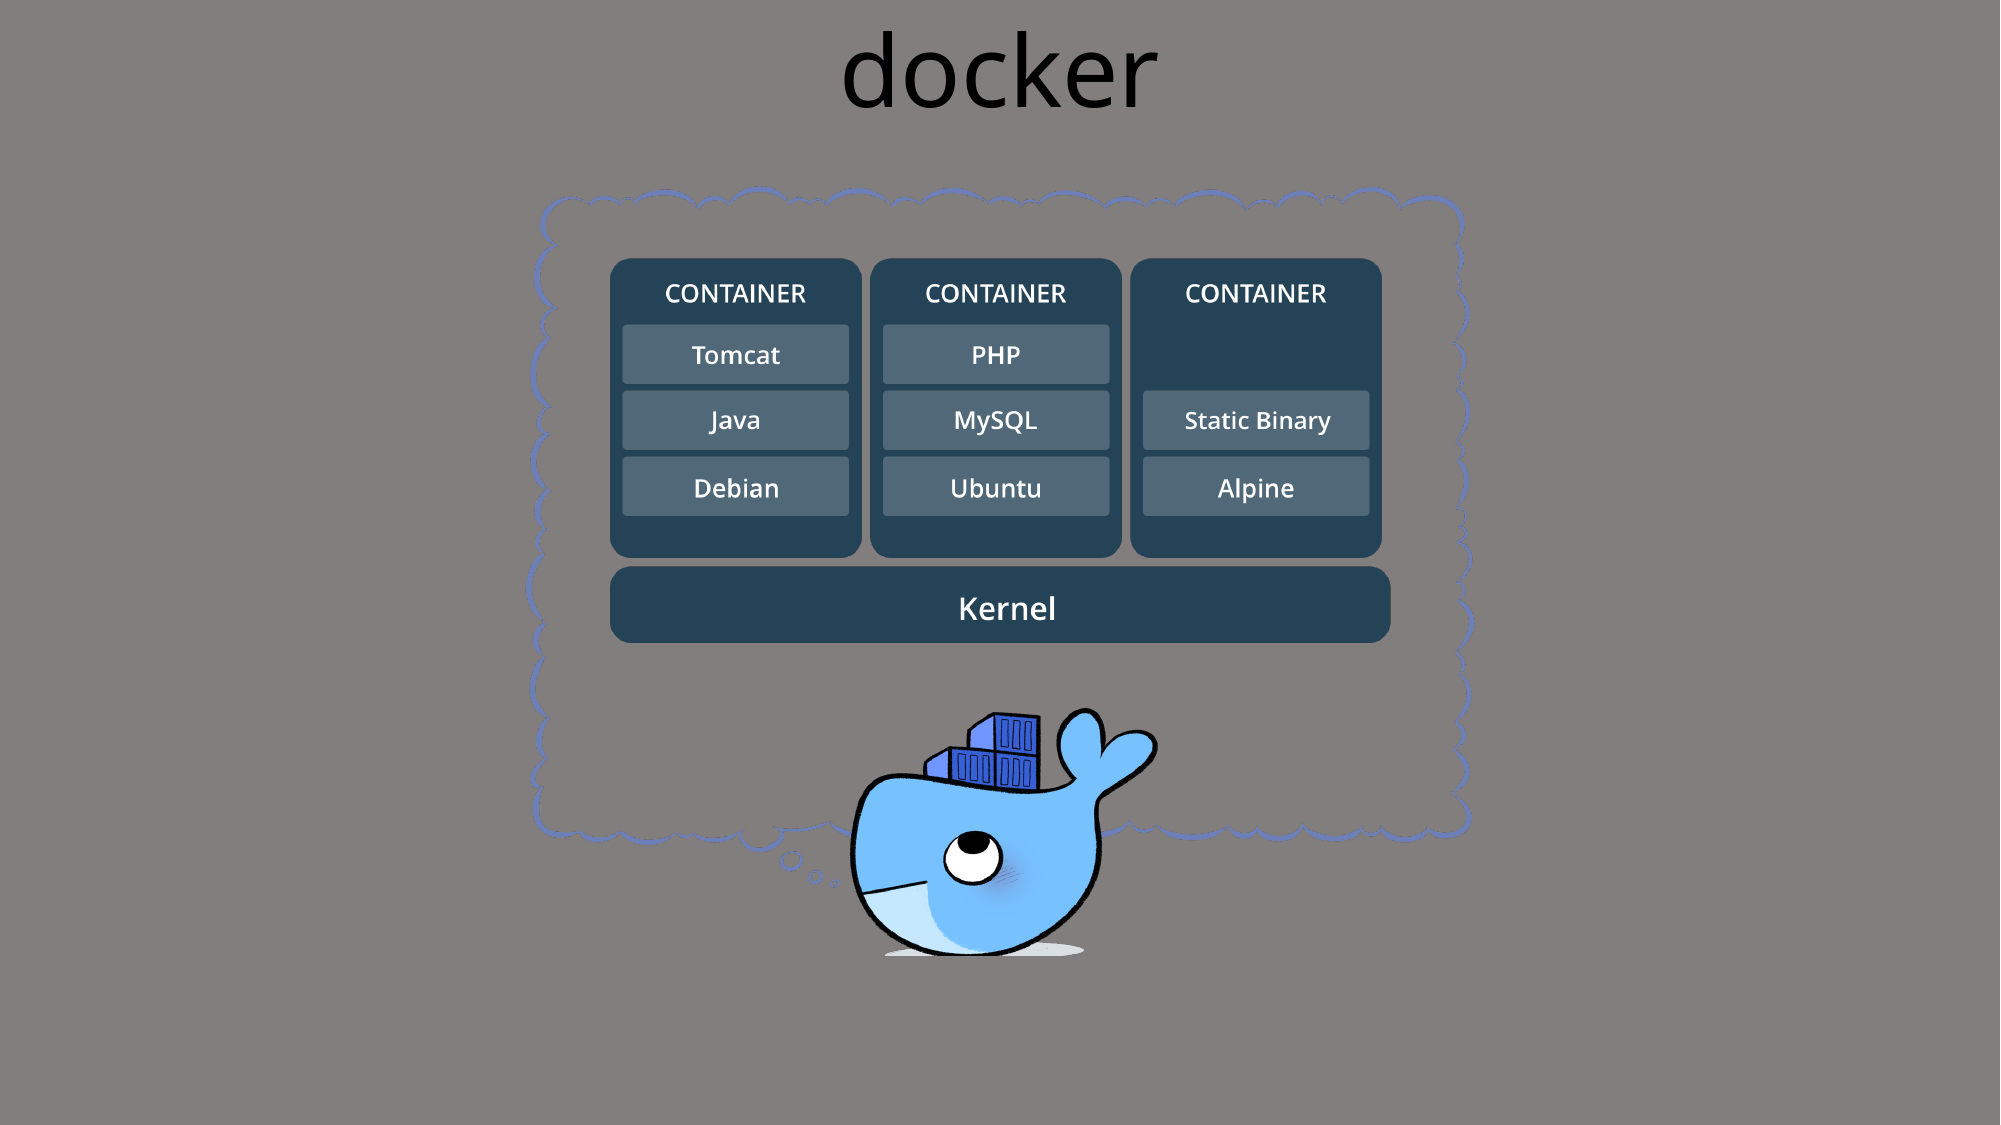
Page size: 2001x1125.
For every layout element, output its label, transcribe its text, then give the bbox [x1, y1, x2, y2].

picture [505, 169, 1495, 956]
text_box docker [824, 0, 1176, 135]
